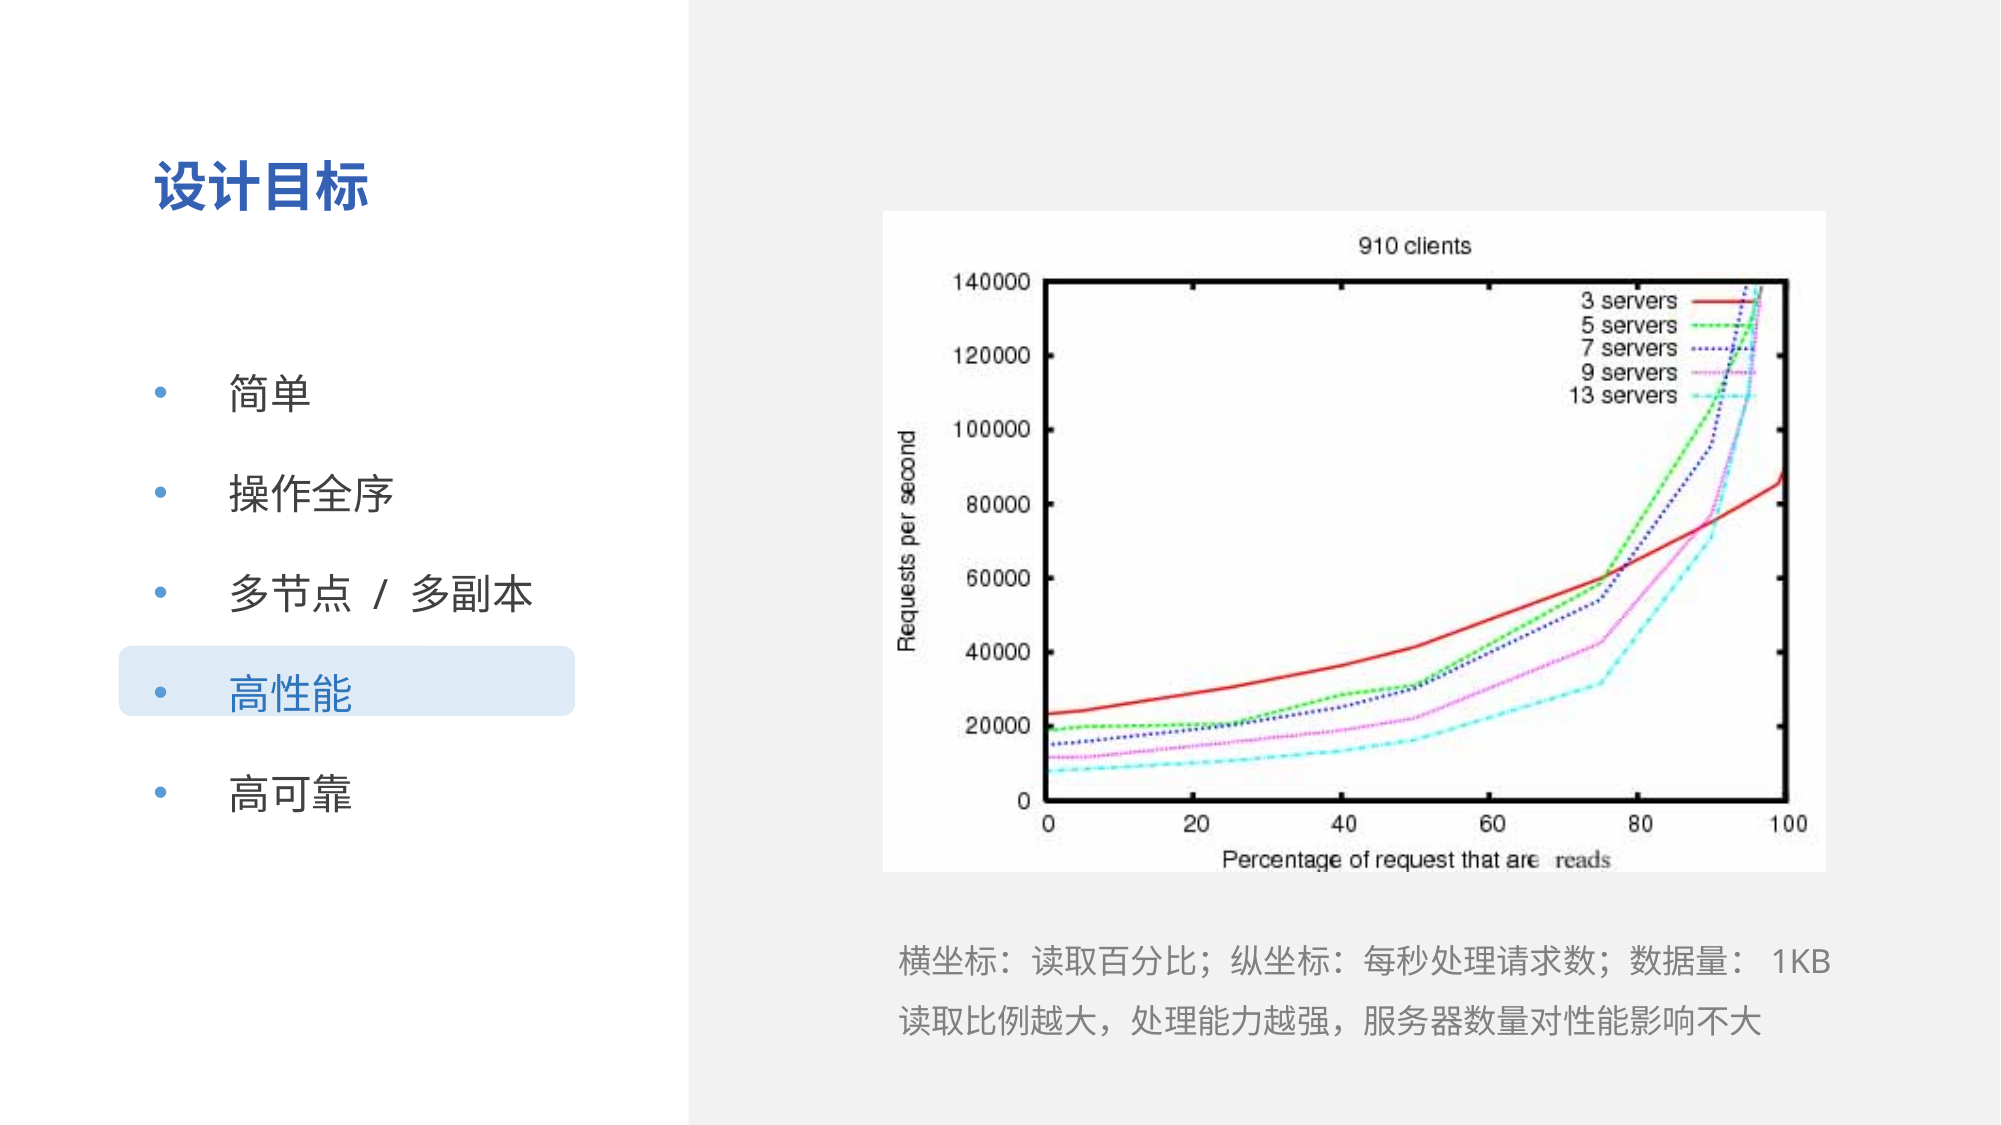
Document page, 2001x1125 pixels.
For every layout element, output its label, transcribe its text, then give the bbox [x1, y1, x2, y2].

text_box 简单 操作全序 多节点 / 多副本 高性能 高可靠 [138, 310, 712, 825]
text_box 横坐标：读取百分比；纵坐标：每秒处理请求数；数据量：1KB 读取比例越大，处理能力越强，服务器数量对性能影响不大 [883, 912, 1848, 1048]
text_box [688, 0, 2000, 1125]
text_box 设计目标 [138, 145, 1762, 225]
text_box [117, 644, 138, 718]
picture [883, 211, 1826, 872]
